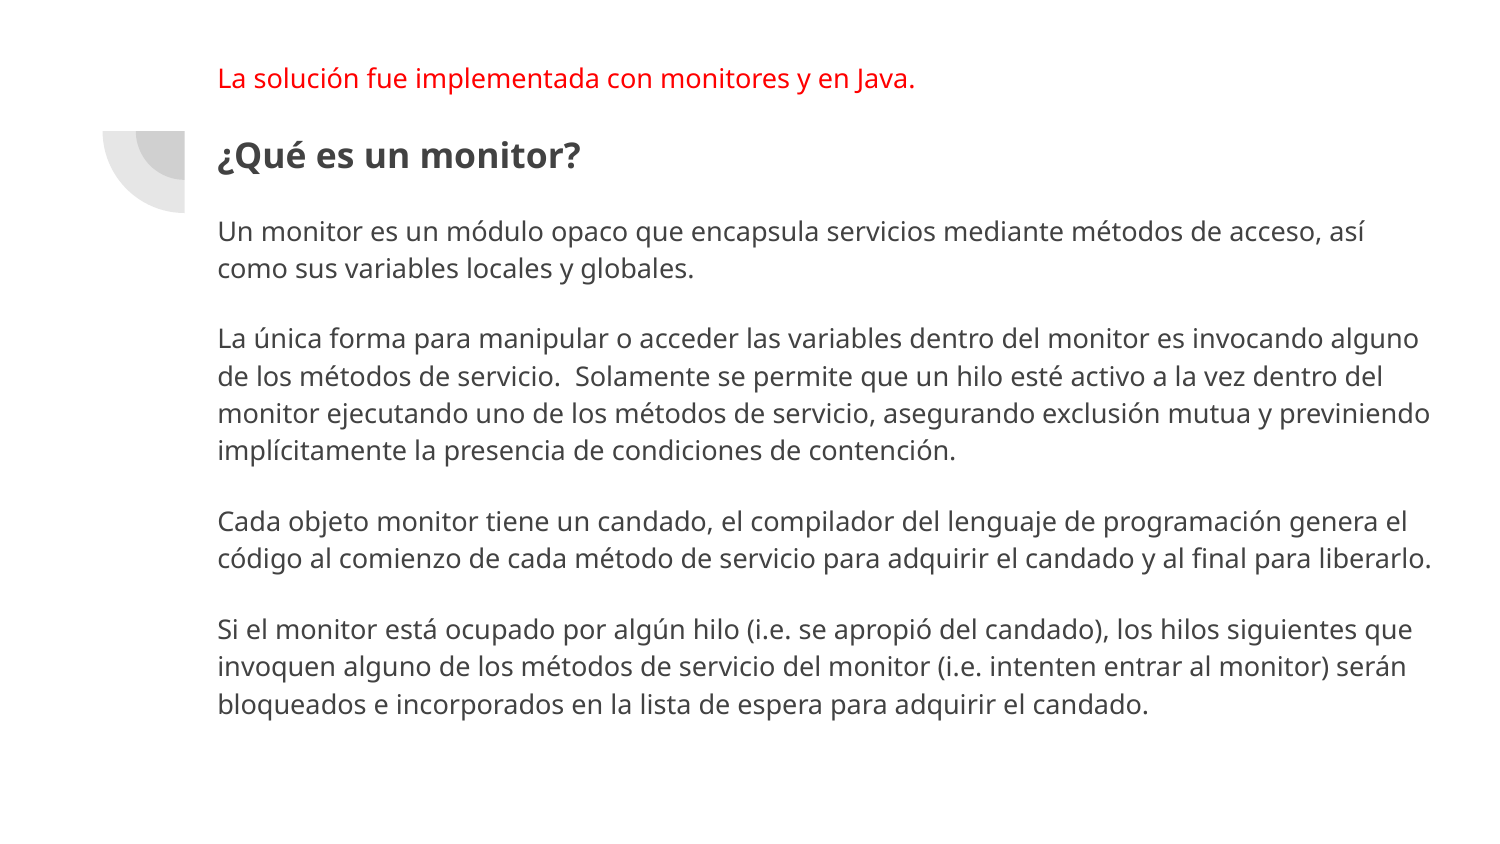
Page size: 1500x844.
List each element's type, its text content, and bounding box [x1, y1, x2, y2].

list La solución fue implementada con monitores y en Java. ¿Qué es un monitor? Un monitor es un módulo opaco que encapsula servicios mediante métodos de acceso, así como sus variables locales y globales. La única forma para manipular o acceder las variables dentro del monitor es invocando alguno de los métodos de servicio. Solamente se permite que un hilo esté activo a la vez dentro del monitor ejecutando uno de los métodos de servicio, asegurando exclusión mutua y previniendo implícitamente la presencia de condiciones de contención. Cada objeto monitor tiene un candado, el compilador del lenguaje de programación genera el código al comienzo de cada método de servicio para adquirir el candado y al final para liberarlo. Si el monitor está ocupado por algún hilo (i.e. se apropió del candado), los hilos siguientes que invoquen alguno de los métodos de servicio del monitor (i.e. intenten entrar al monitor) serán bloqueados e incorporados en la lista de espera para adquirir el candado. [202, 41, 1457, 784]
